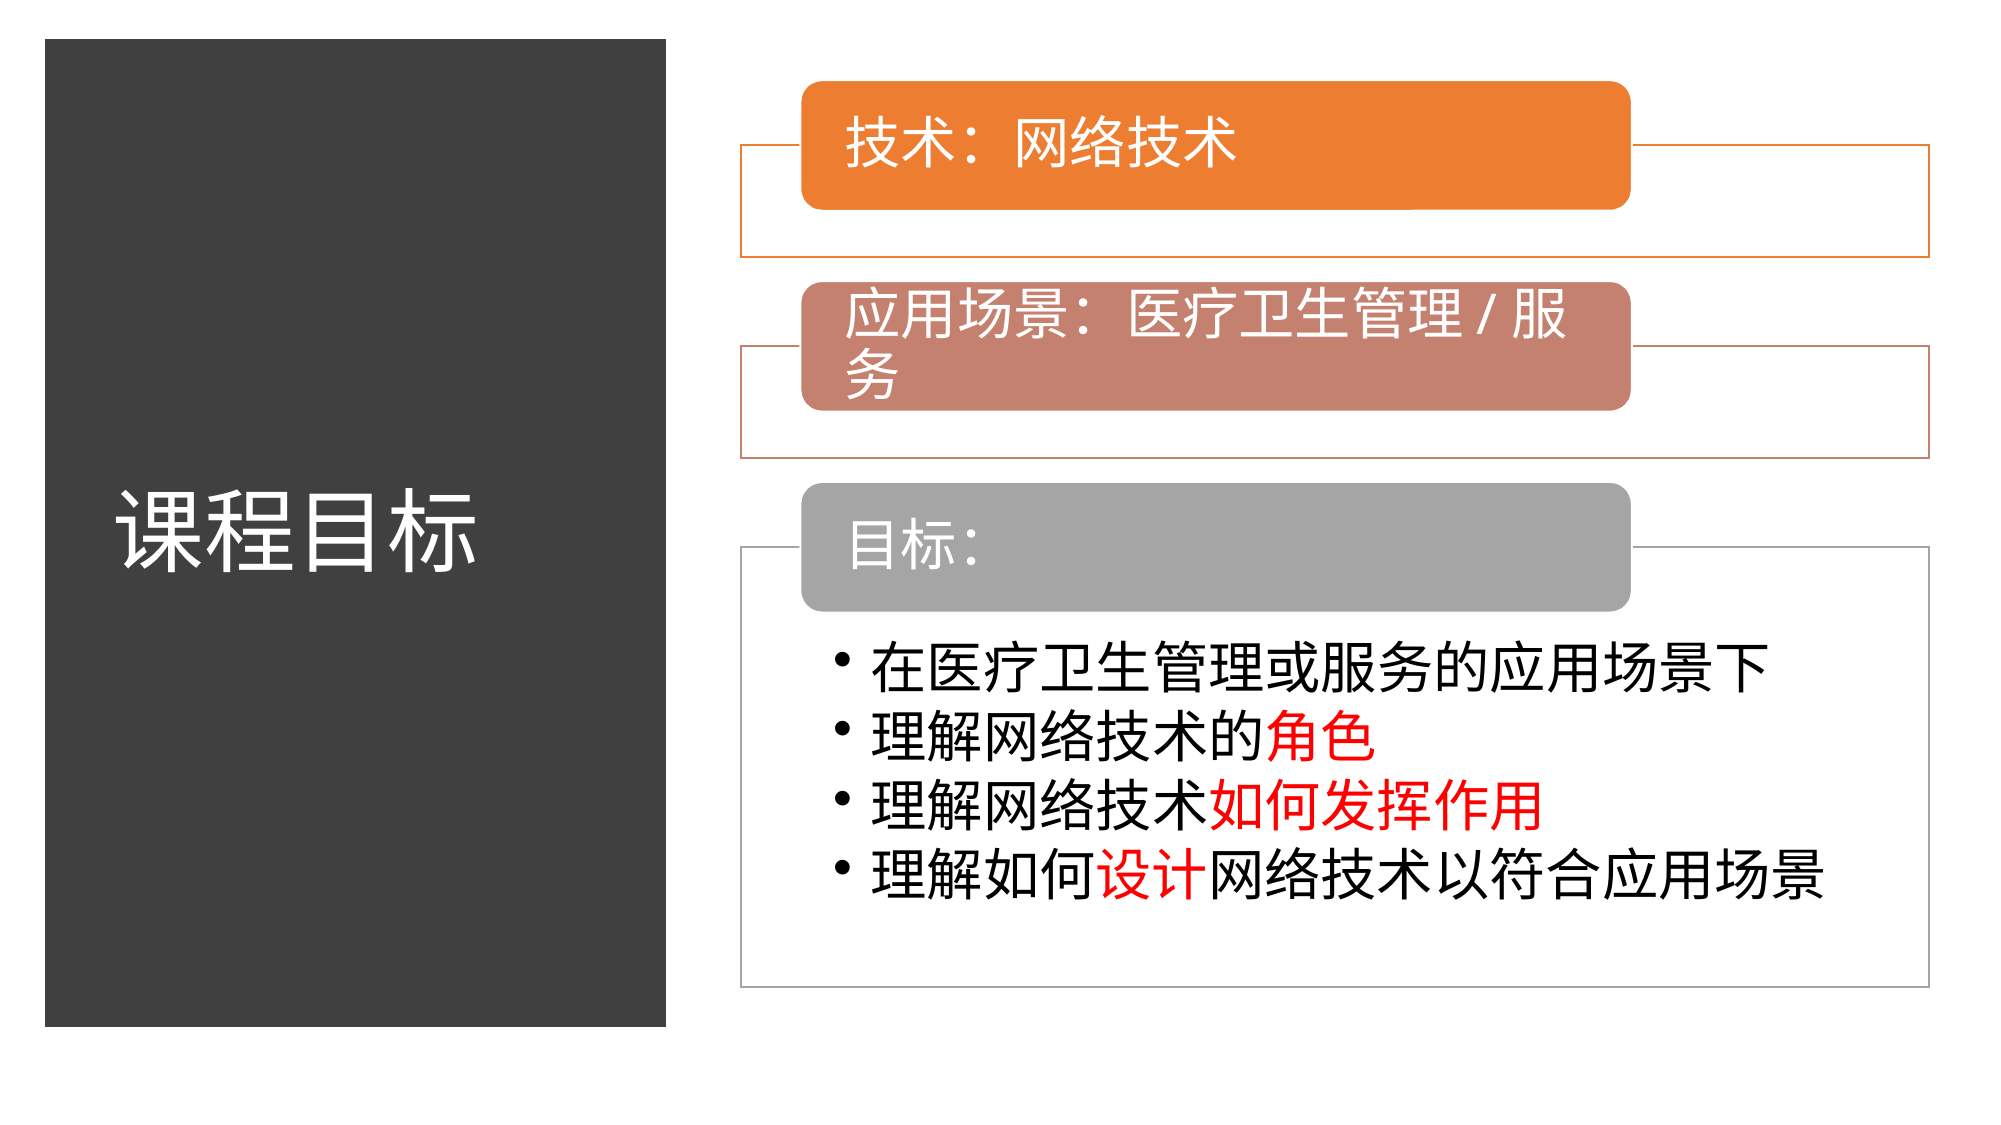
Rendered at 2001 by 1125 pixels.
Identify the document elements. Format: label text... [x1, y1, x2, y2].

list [740, 49, 1930, 1018]
text_box [54, 49, 656, 1018]
title 课程目标 [97, 104, 617, 967]
